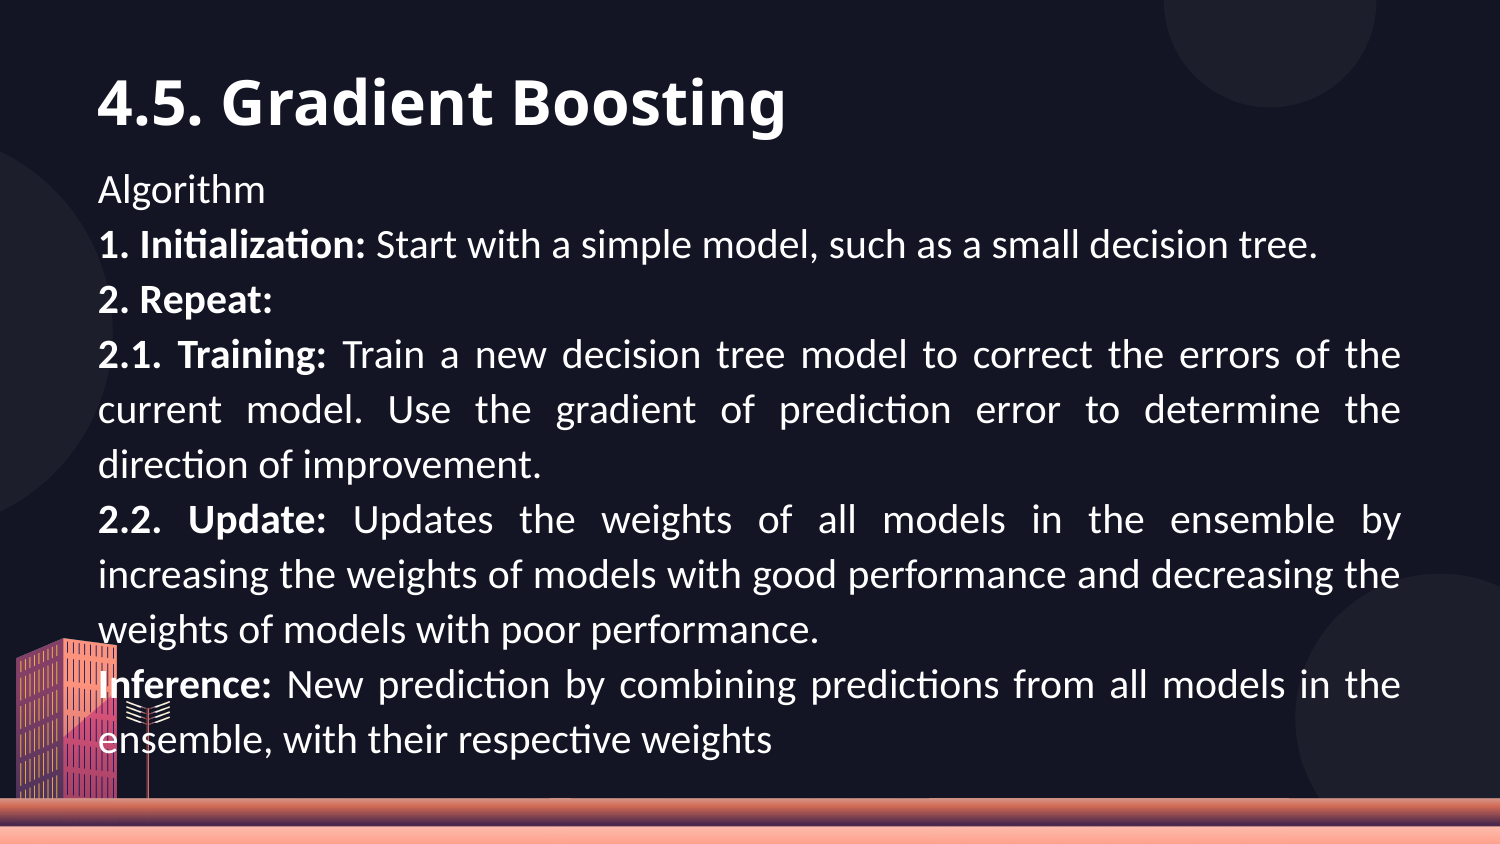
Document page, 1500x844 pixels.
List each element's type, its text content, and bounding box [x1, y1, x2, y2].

subtitle Algorithm 1. Initialization: Start with a simple model, such as a small decision tree. 2. Repeat: 2.1. Training: Train a new decision tree model to correct the errors of the current model. Use the gradient of prediction error to determine the direction of improvement. 2.2. Update: Updates the weights of all models in the ensemble by increasing the weights of models with good performance and decreasing the weights of models with poor performance. Inference: New prediction by combining predictions from all models in the ensemble, with their respective weights [82, 141, 1418, 519]
title 4.5. Gradient Boosting [82, 48, 1143, 141]
picture [0, 638, 1500, 844]
